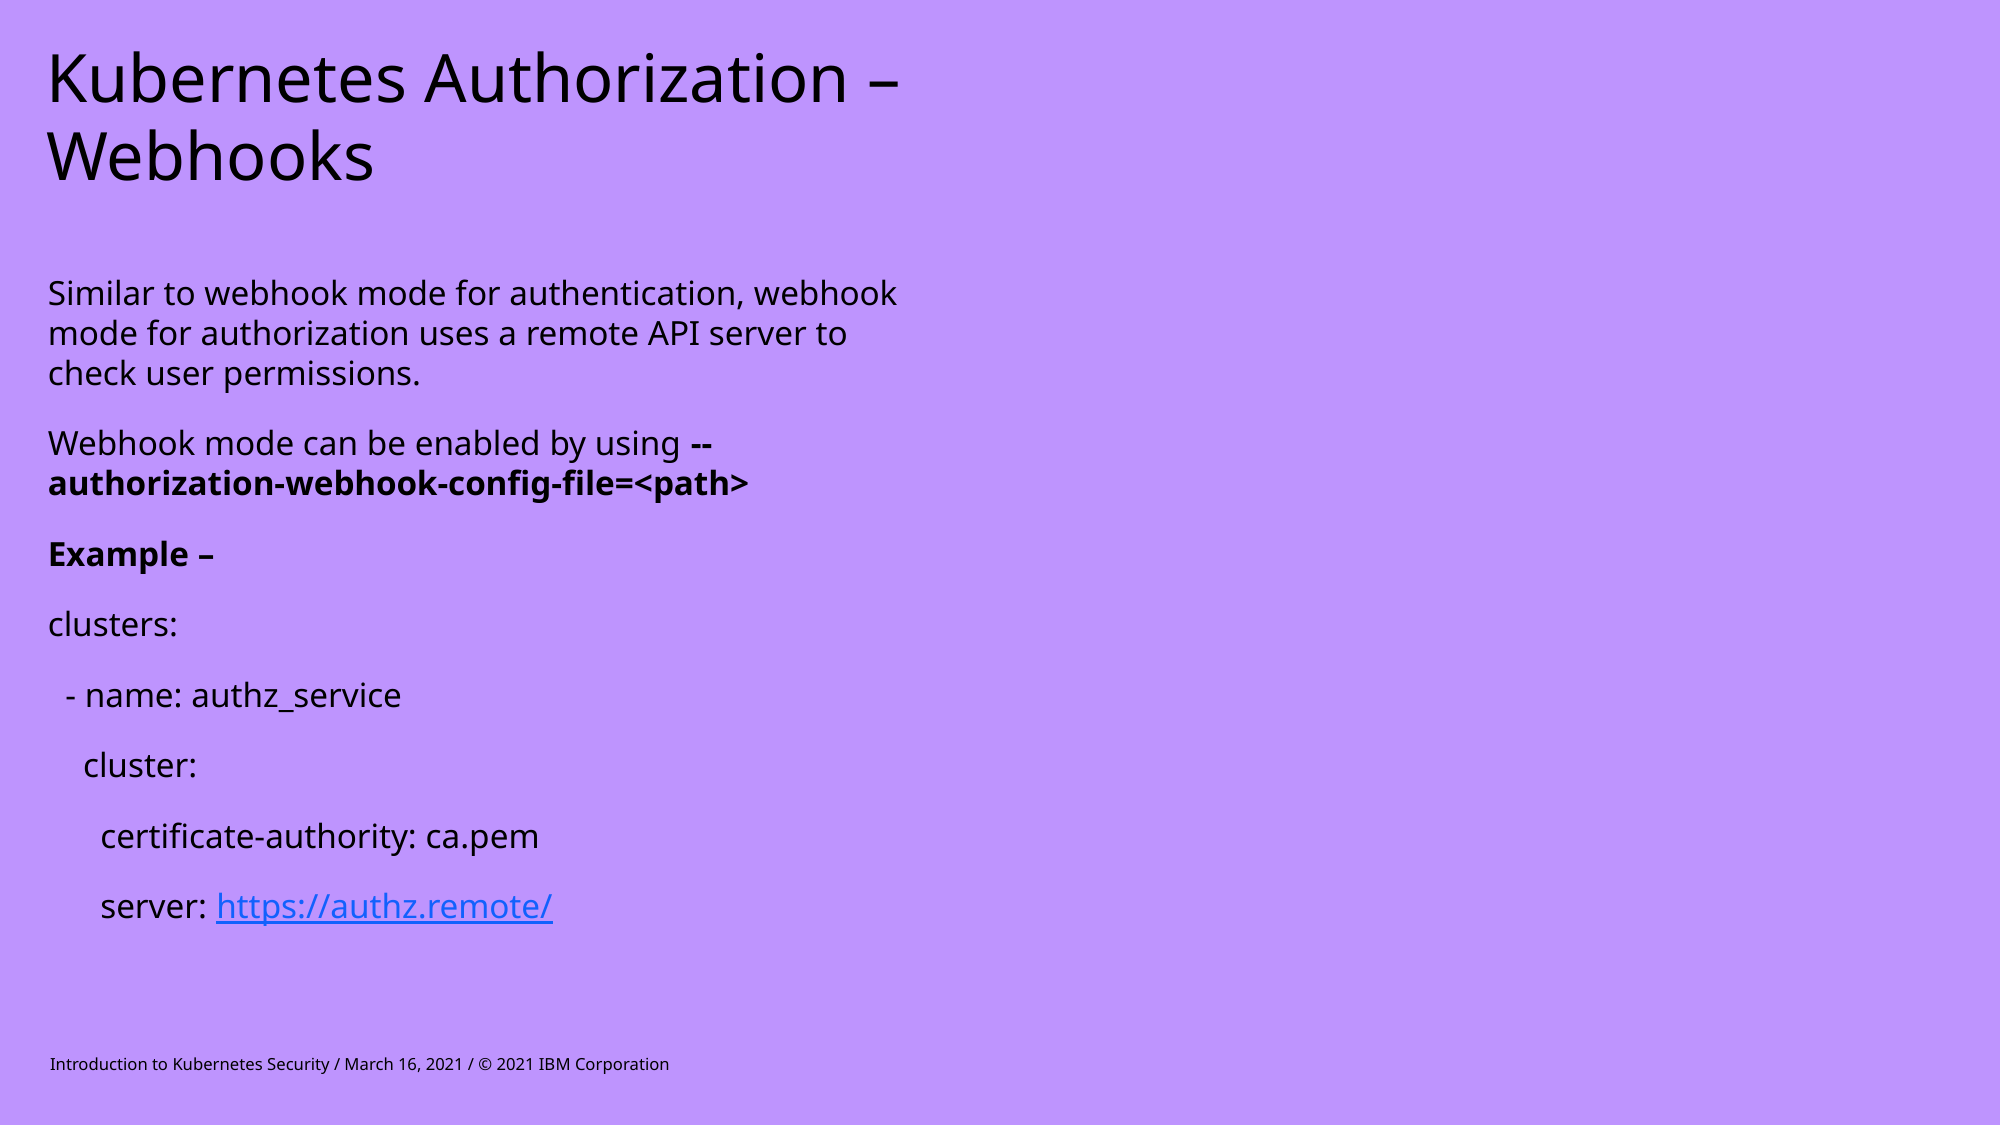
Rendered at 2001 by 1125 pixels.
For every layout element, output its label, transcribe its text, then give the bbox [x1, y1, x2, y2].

list Similar to webhook mode for authentication, webhook mode for authorization uses a remote API server to check user permissions. Webhook mode can be enabled by using --authorization-webhook-config-file=<path> Example – clusters: - name: authz_service cluster: certificate-authority: ca.pem server: https://authz.remote/ [48, 272, 950, 984]
footer Introduction to Kubernetes Security / March 16, 2021 / © 2021 IBM Corporation [50, 1047, 950, 1084]
title Kubernetes Authorization – Webhooks [46, 38, 952, 215]
